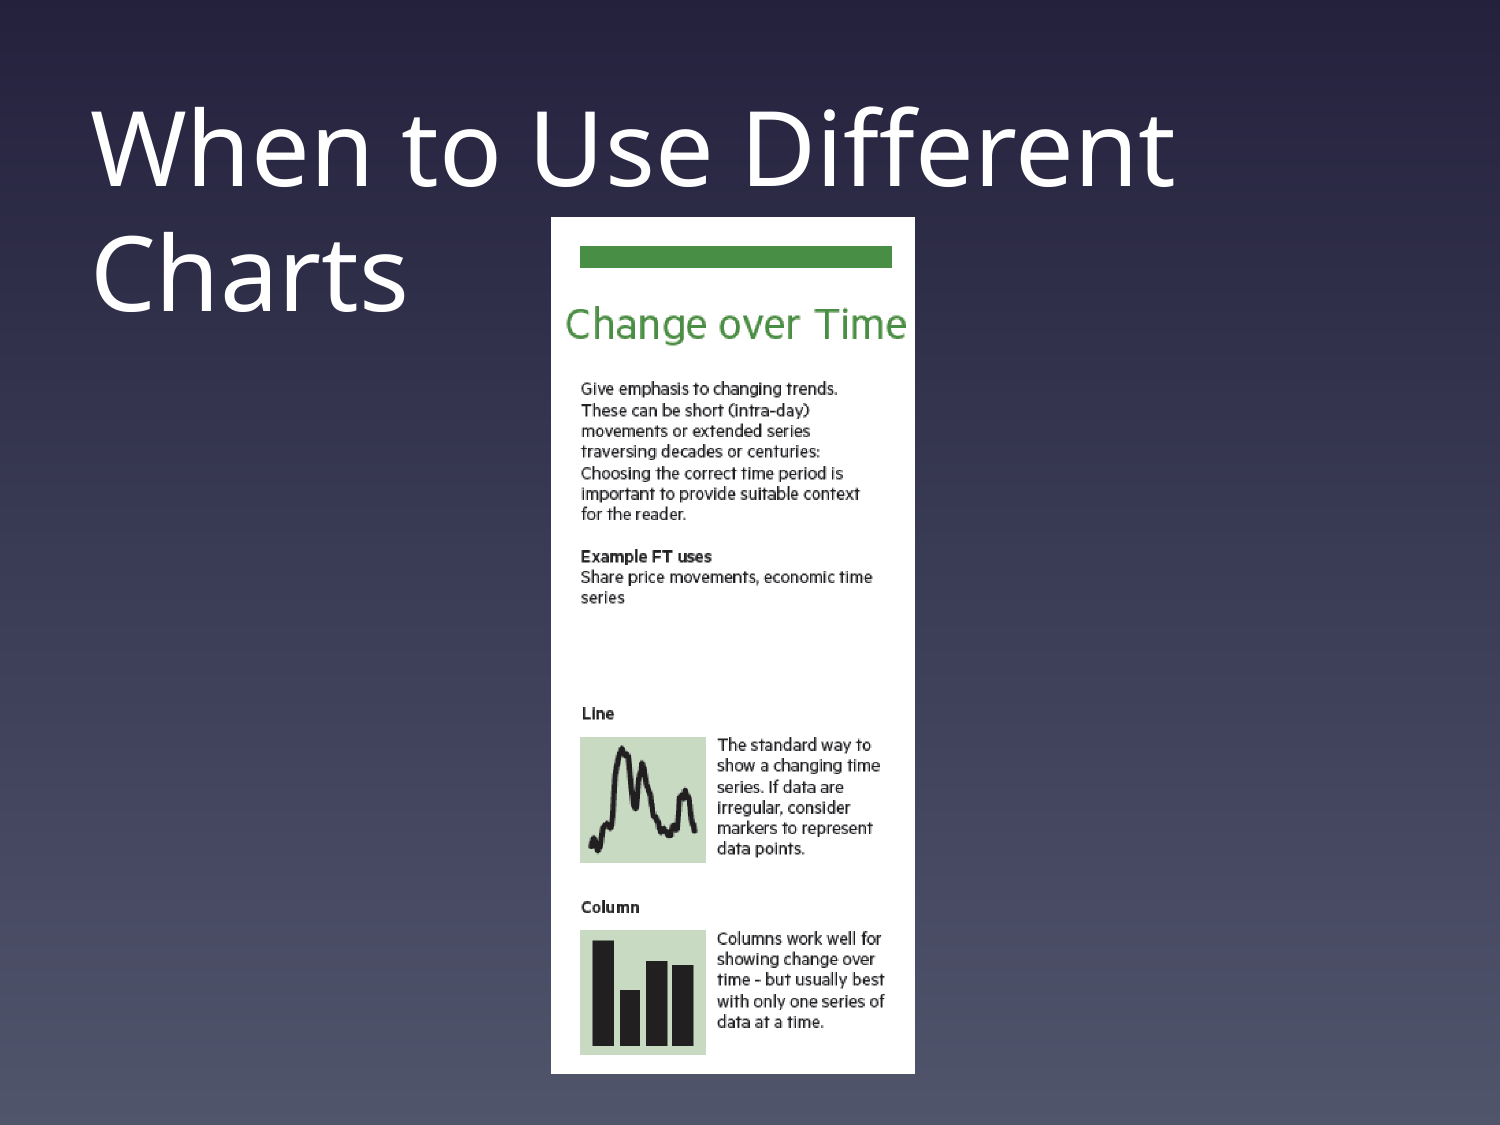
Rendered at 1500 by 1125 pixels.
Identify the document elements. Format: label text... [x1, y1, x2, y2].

picture [551, 216, 915, 1074]
title When to Use Different Charts [75, 75, 1425, 263]
